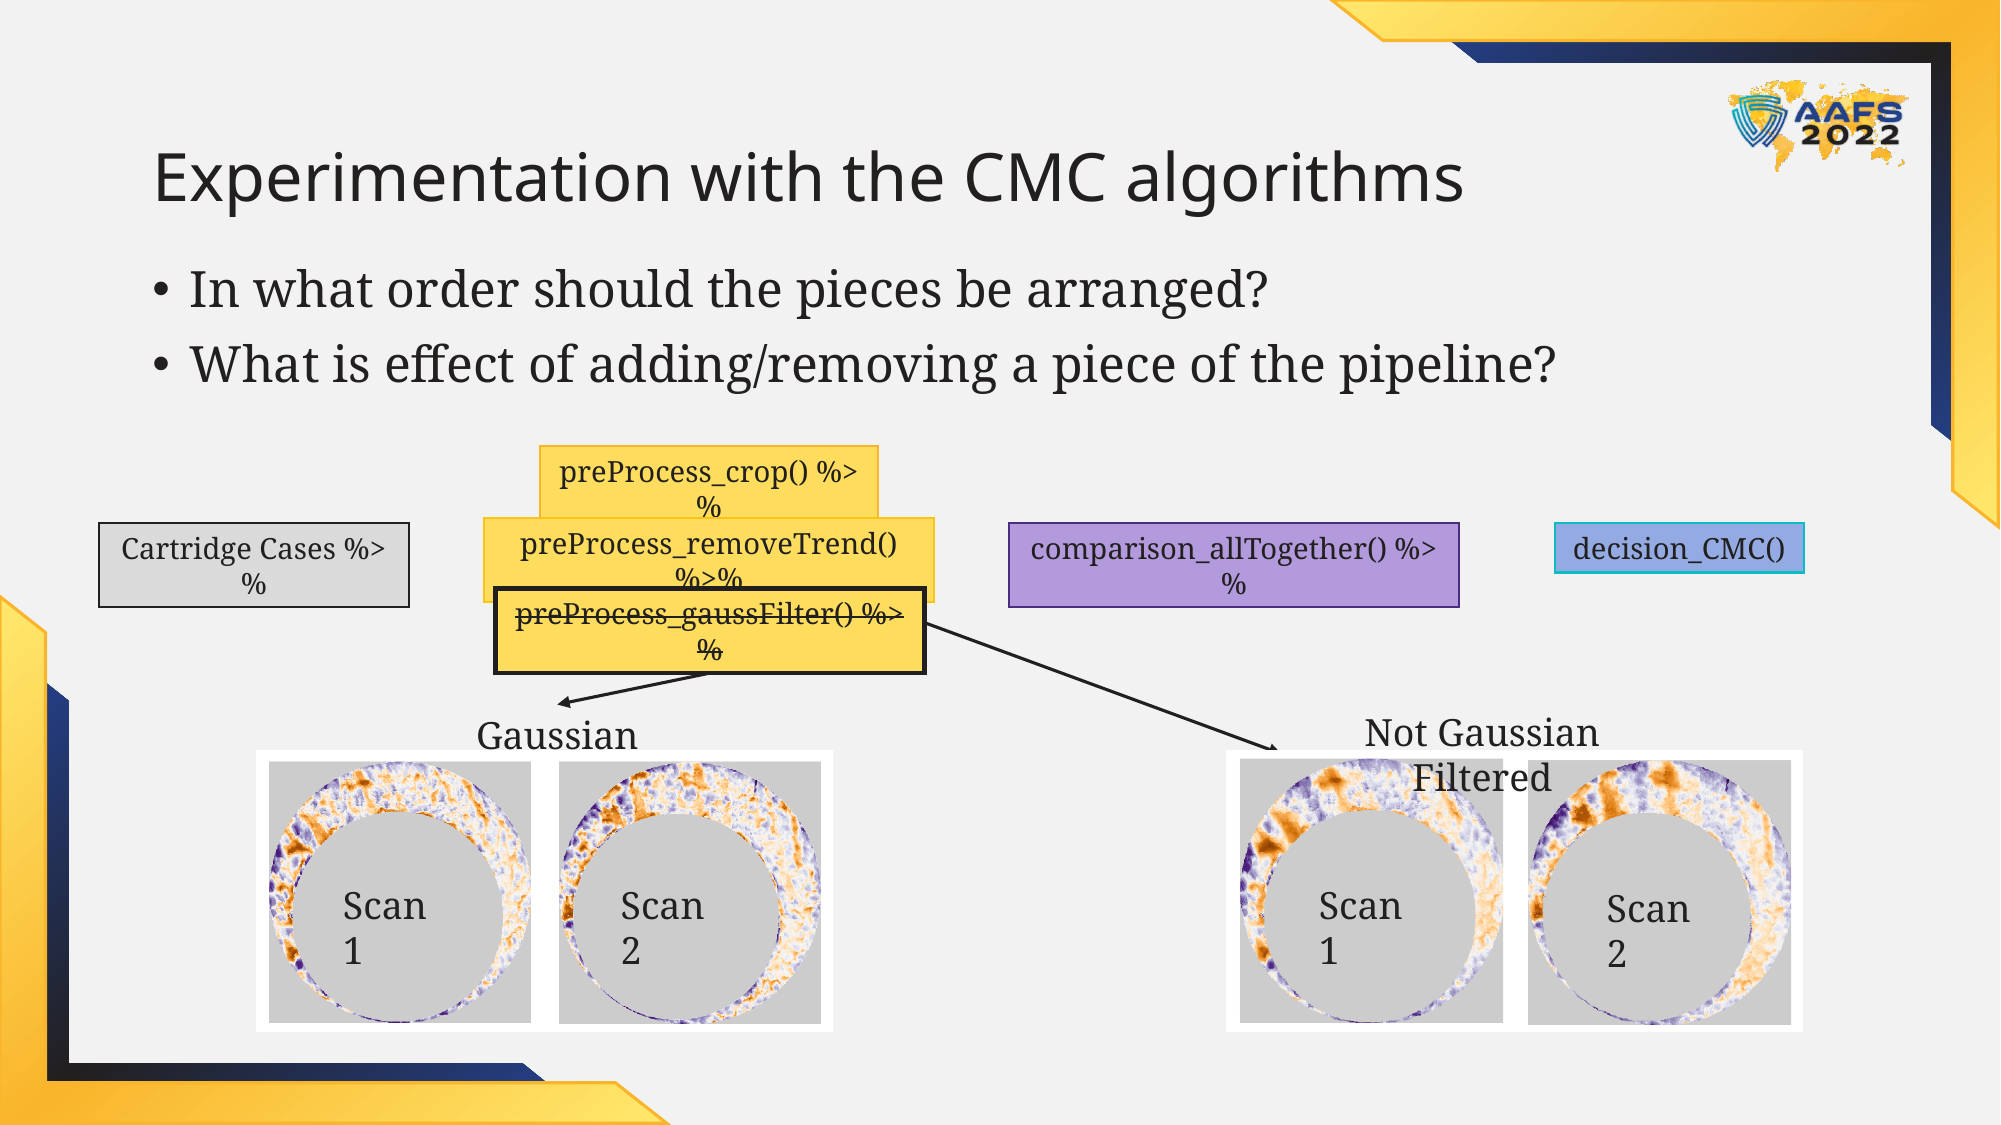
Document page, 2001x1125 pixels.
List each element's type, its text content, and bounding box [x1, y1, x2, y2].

text_box decision_CMC() [1554, 522, 1805, 574]
title Experimentation with the CMC algorithms [137, 71, 1722, 289]
text_box preProcess_gaussFilter() %>% [494, 587, 925, 674]
text_box Cartridge Cases %>% [98, 522, 410, 608]
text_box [1225, 750, 1803, 1033]
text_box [255, 704, 833, 1033]
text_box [923, 622, 1282, 732]
picture [1707, 63, 1930, 188]
text_box Not Gaussian Filtered [1281, 701, 1684, 750]
text_box preProcess_removeTrend() %>% [483, 517, 935, 603]
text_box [557, 638, 710, 704]
text_box comparison_allTogether() %>% [1008, 522, 1460, 608]
text_box preProcess_crop() %>% [539, 445, 879, 517]
list In what order should the pieces be arranged? What is effect of adding/removing a piece of the pipeline? [137, 256, 1863, 431]
